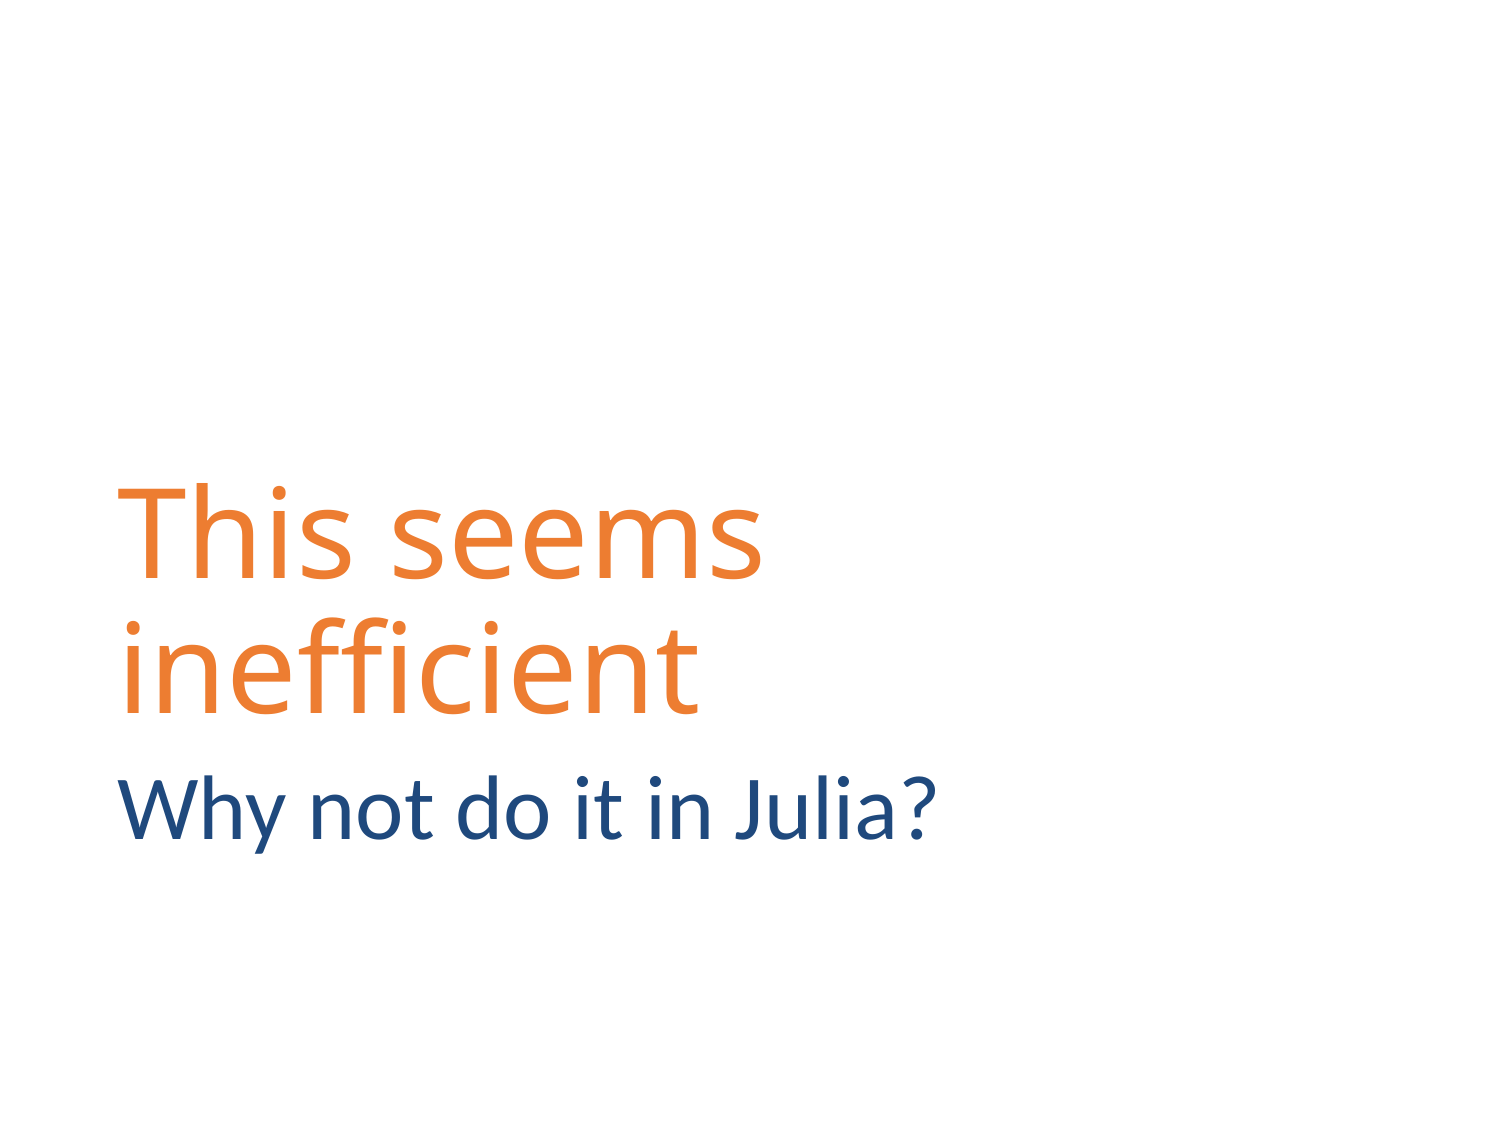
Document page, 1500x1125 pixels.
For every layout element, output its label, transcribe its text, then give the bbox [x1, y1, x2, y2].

list Why not do it in Julia? [102, 752, 1397, 999]
title This seems inefficient [102, 280, 1397, 749]
